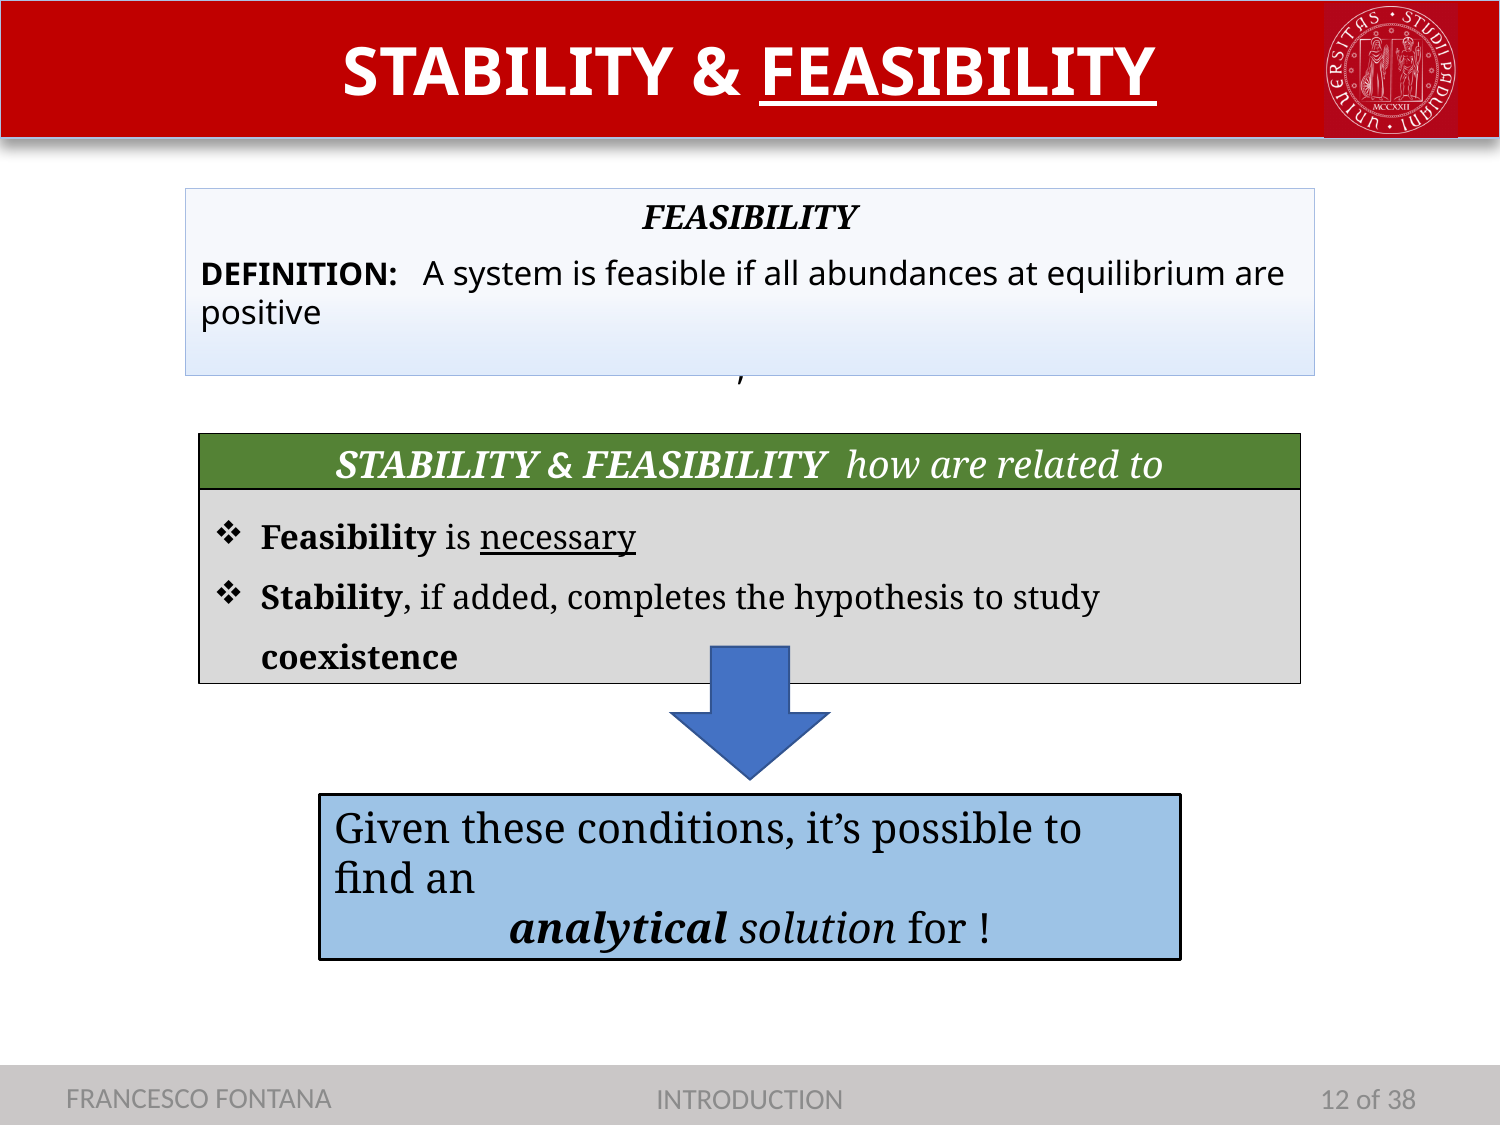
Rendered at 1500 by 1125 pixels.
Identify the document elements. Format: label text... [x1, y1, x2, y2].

text_box Stability & Feasibility [0, 0, 1500, 139]
picture [1324, 3, 1458, 138]
text_box [0, 1064, 1500, 1125]
text_box stability & feasibility how are related to coexistance? [199, 433, 1301, 489]
text_box INTRODUCTION [550, 1067, 950, 1125]
footer Francesco Fontana [0, 1067, 399, 1125]
text_box [668, 645, 832, 781]
slide_number 12 of 38 [1286, 1068, 1432, 1125]
text_box Feasibility is necessary Stability, if added, completes the hypothesis to study coexistence [199, 489, 1301, 684]
